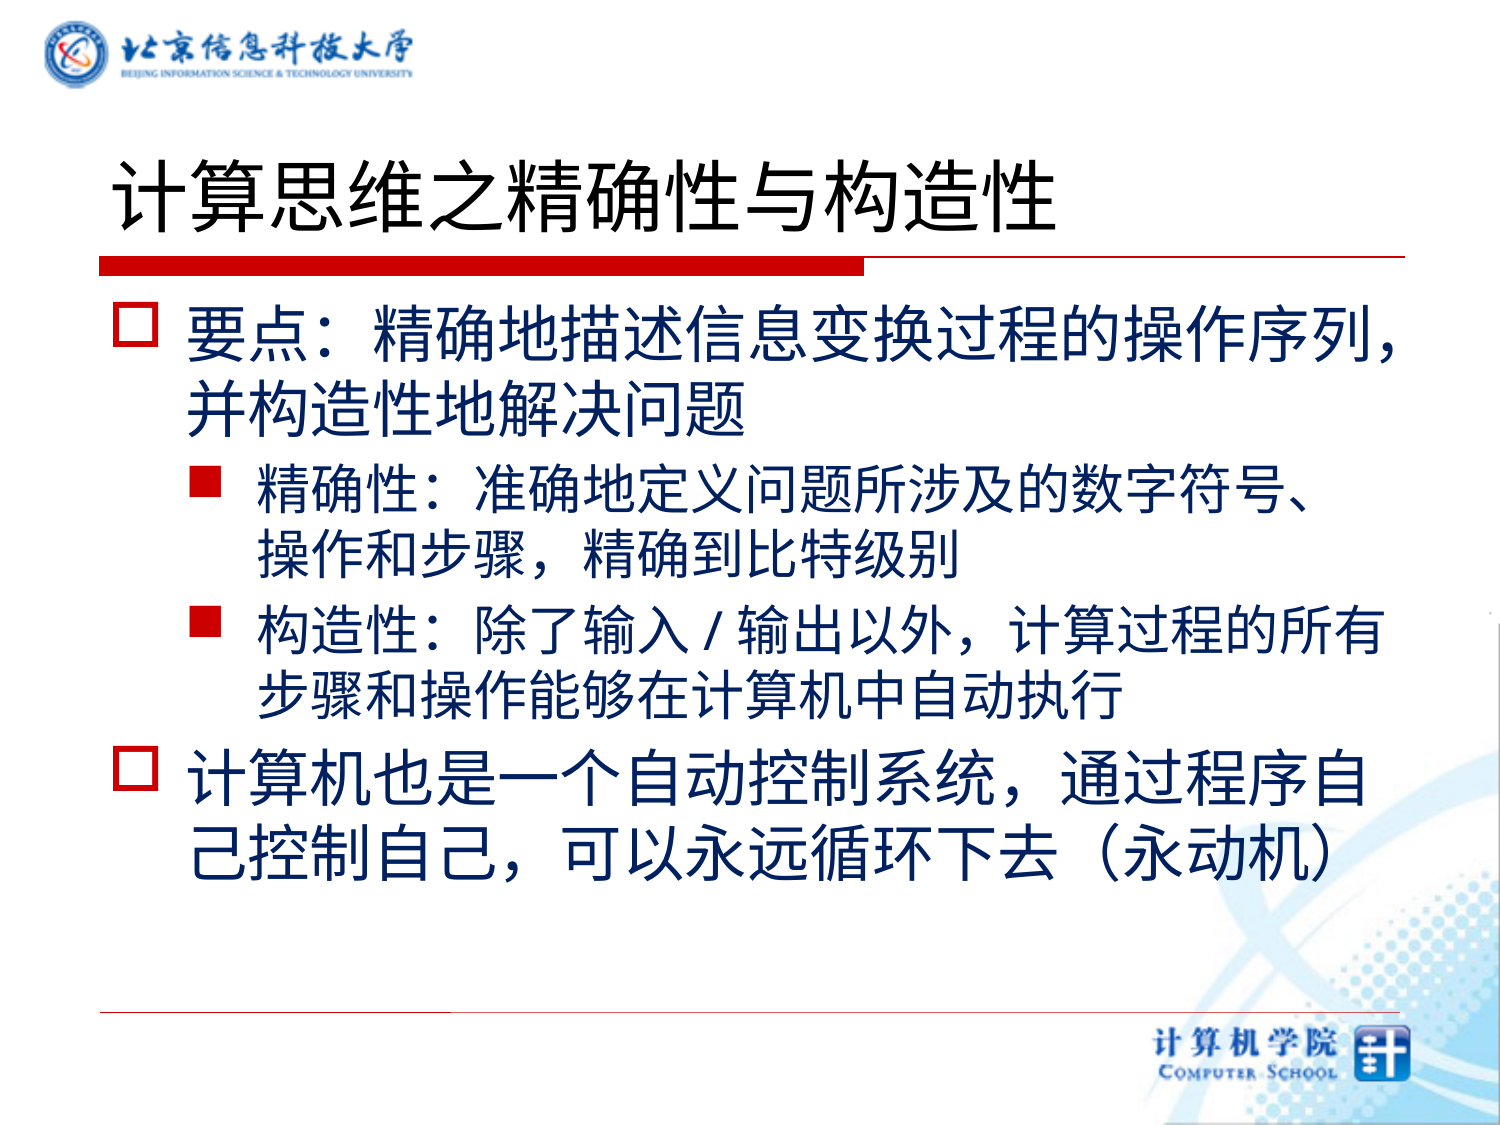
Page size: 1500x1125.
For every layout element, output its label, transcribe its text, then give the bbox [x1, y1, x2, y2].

list 要点：精确地描述信息变换过程的操作序列，并构造性地解决问题 精确性：准确地定义问题所涉及的数字符号、操作和步骤，精确到比特级别 构造性：除了输入/输出以外，计算过程的所有步骤和操作能够在计算机中自动执行 计算机也是一个自动控制系统，通过程序自己控制自己，可以永远循环下去（永动机） [92, 287, 1406, 988]
picture [0, 0, 1500, 1125]
title 计算思维之精确性与构造性 [93, 49, 1407, 250]
